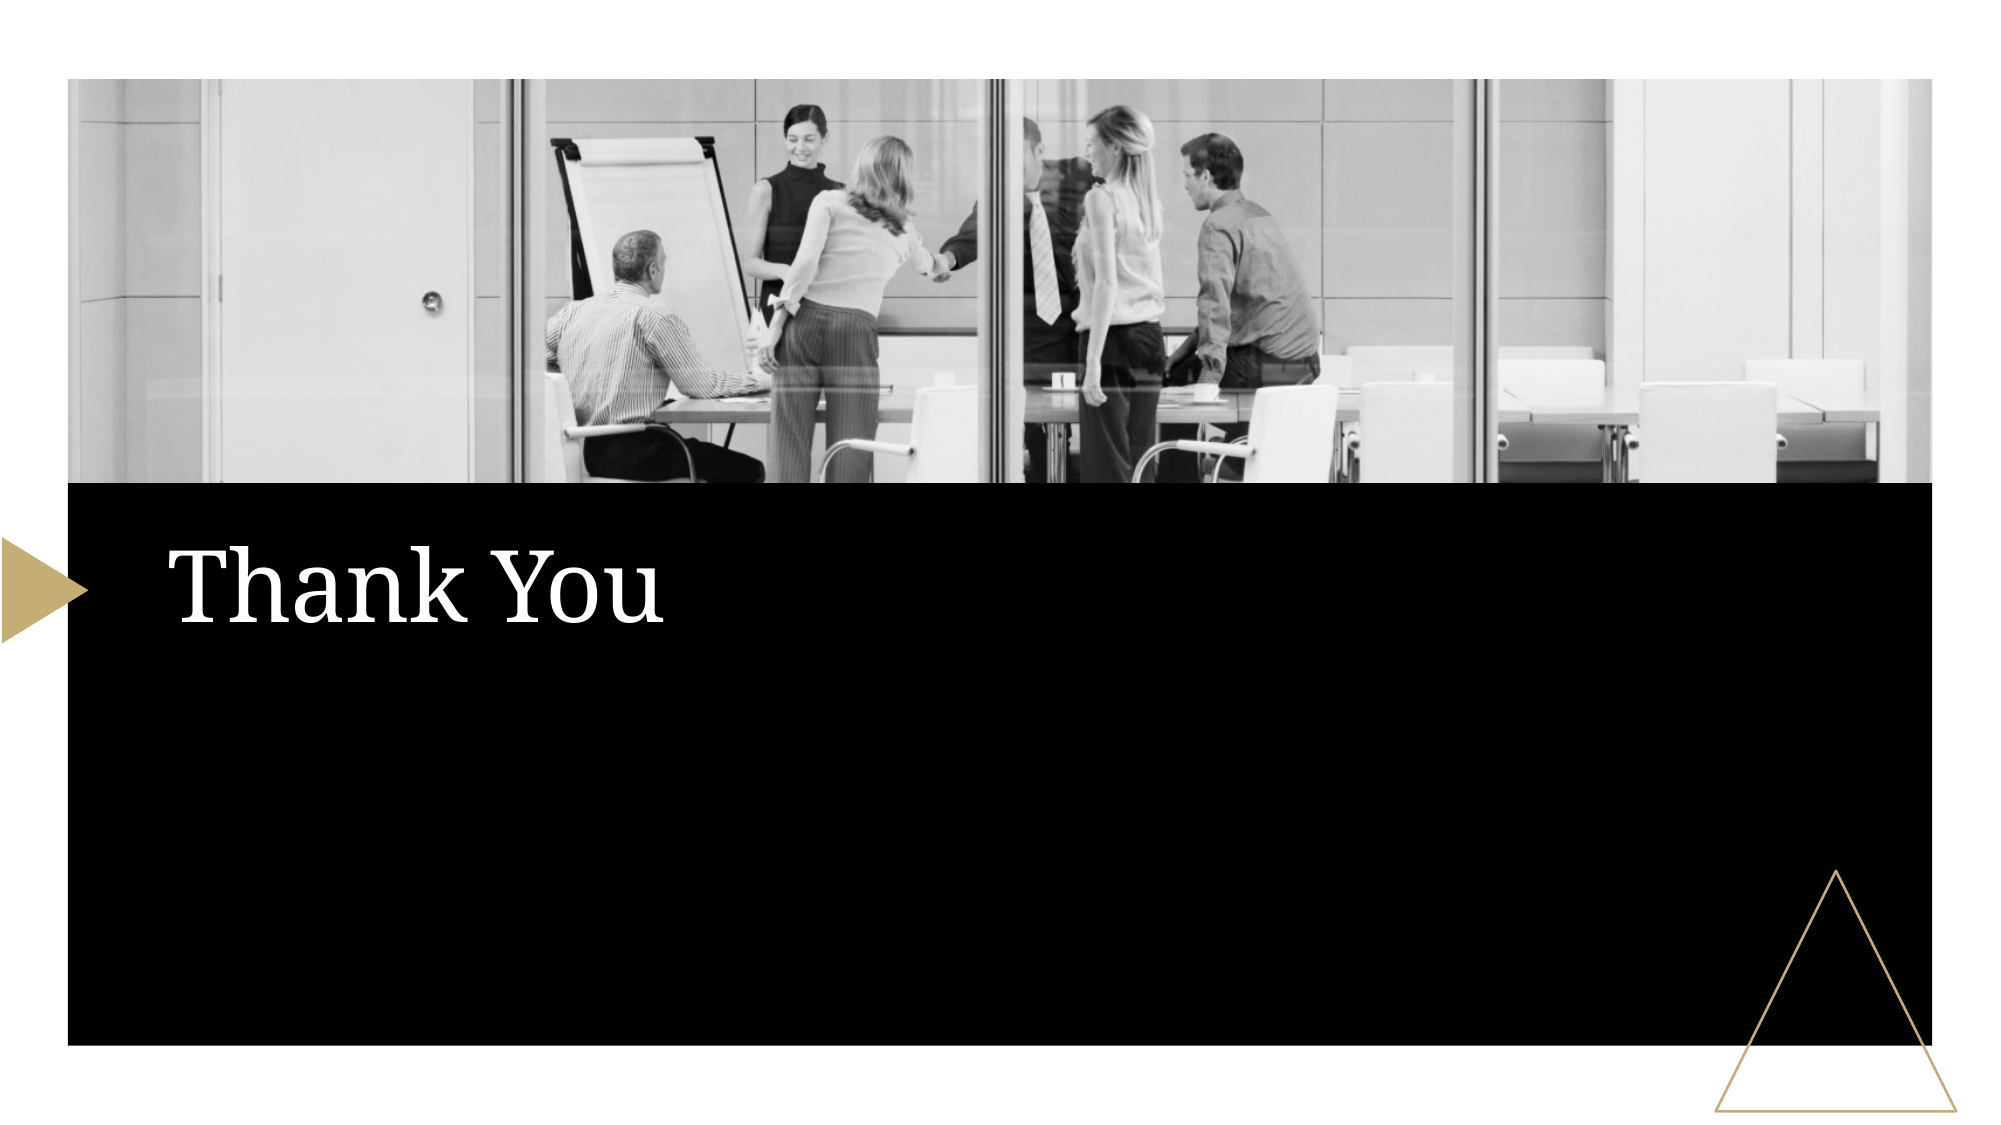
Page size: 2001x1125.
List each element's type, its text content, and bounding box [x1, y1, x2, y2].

title Thank You [152, 515, 1868, 665]
picture [67, 78, 1933, 484]
